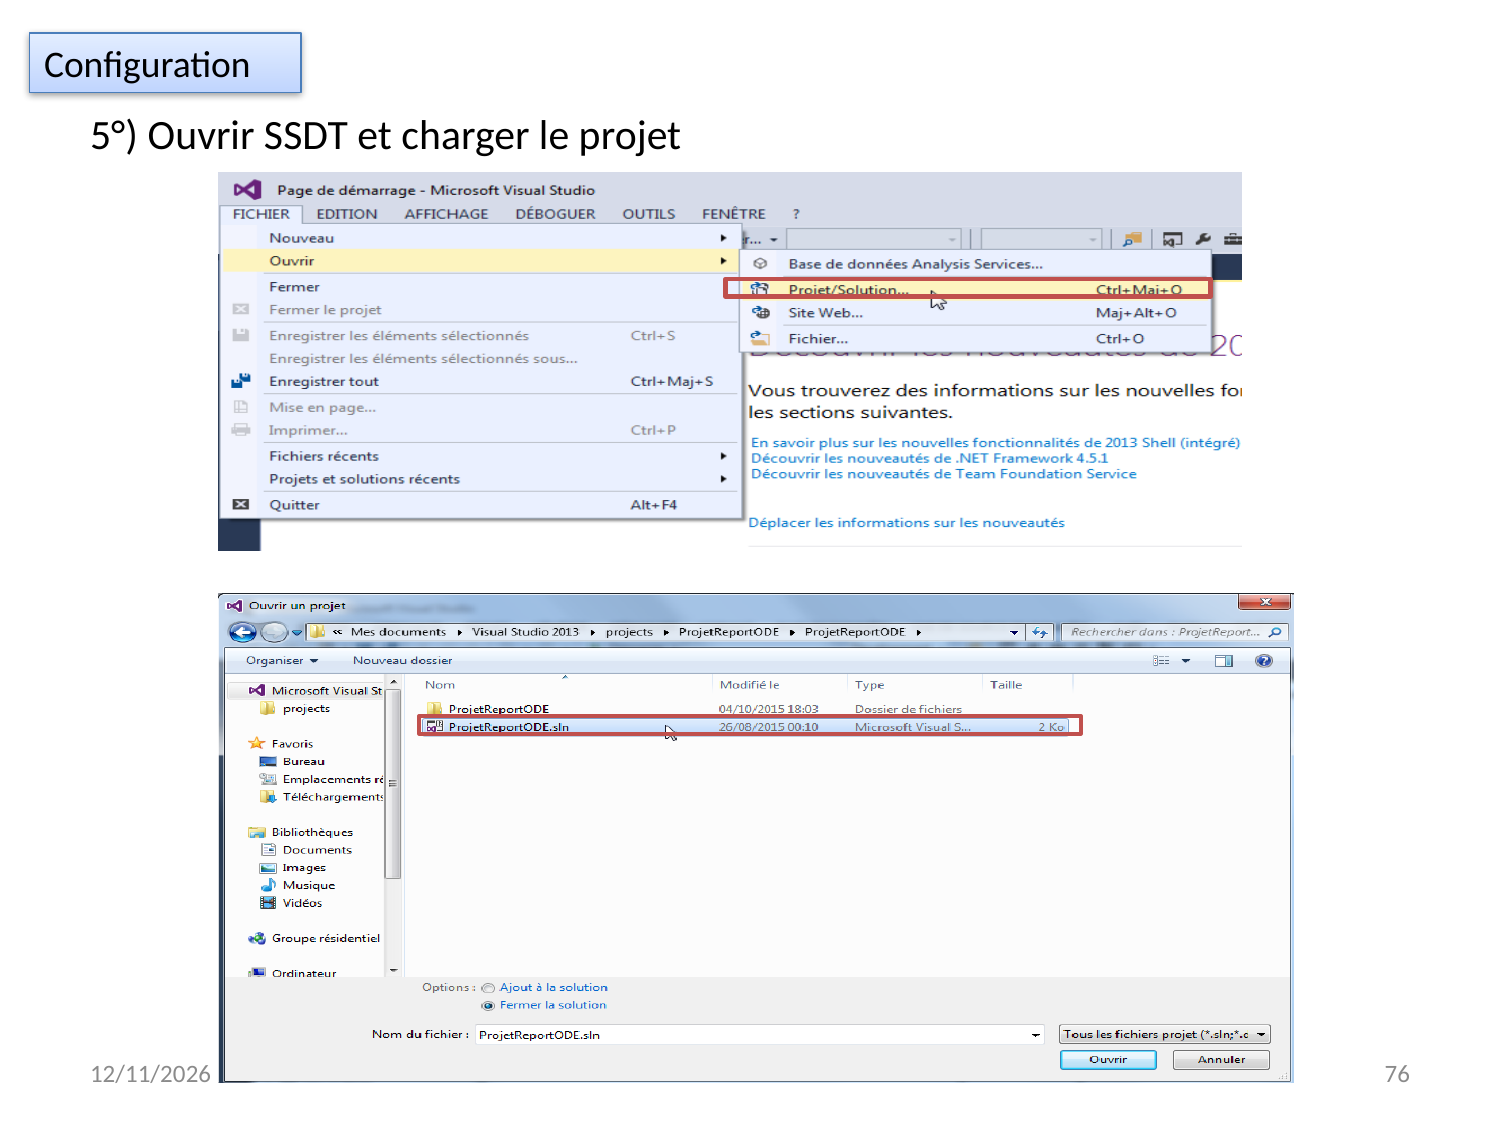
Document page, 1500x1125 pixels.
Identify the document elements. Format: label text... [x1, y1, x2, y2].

picture [218, 172, 1242, 551]
slide_number 76 [1074, 1042, 1425, 1103]
title 5°) Ouvrir SSDT et charger le projet [75, 92, 1425, 173]
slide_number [75, 1042, 425, 1103]
text_box Configuration [29, 32, 302, 93]
picture [218, 593, 1294, 1083]
